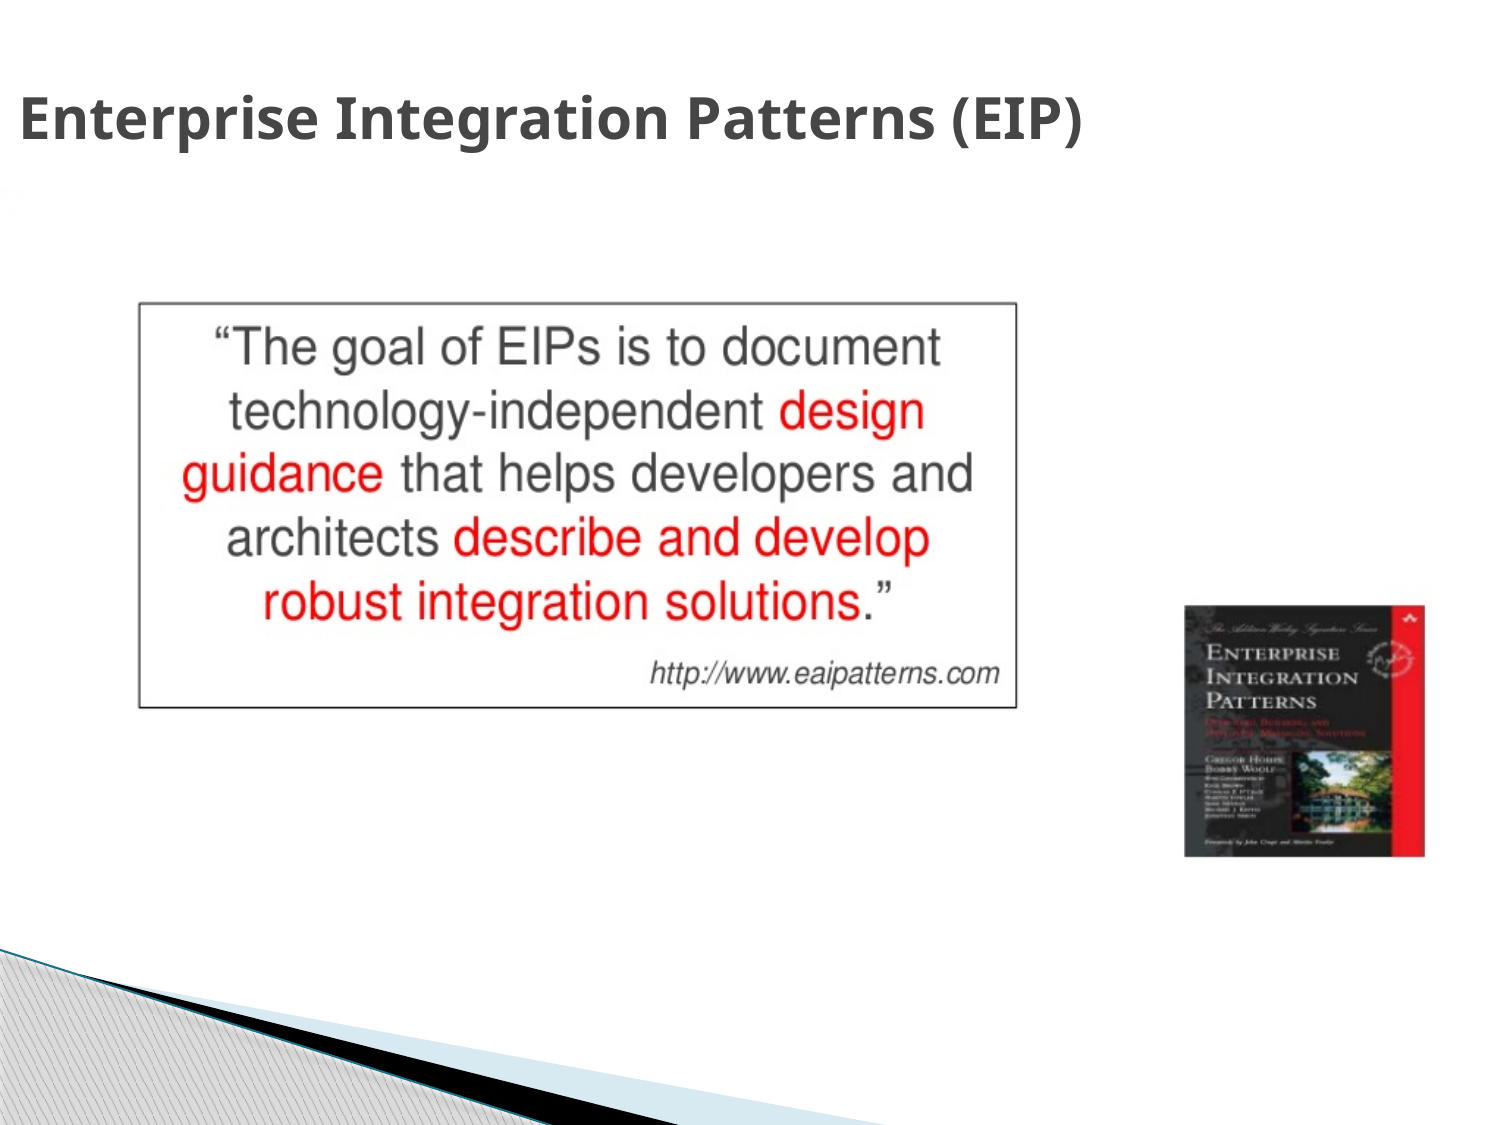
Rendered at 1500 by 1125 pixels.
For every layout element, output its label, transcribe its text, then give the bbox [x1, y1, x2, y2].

picture [0, 187, 1500, 937]
text_box Enterprise Integration Patterns (EIP) [3, 74, 1329, 175]
